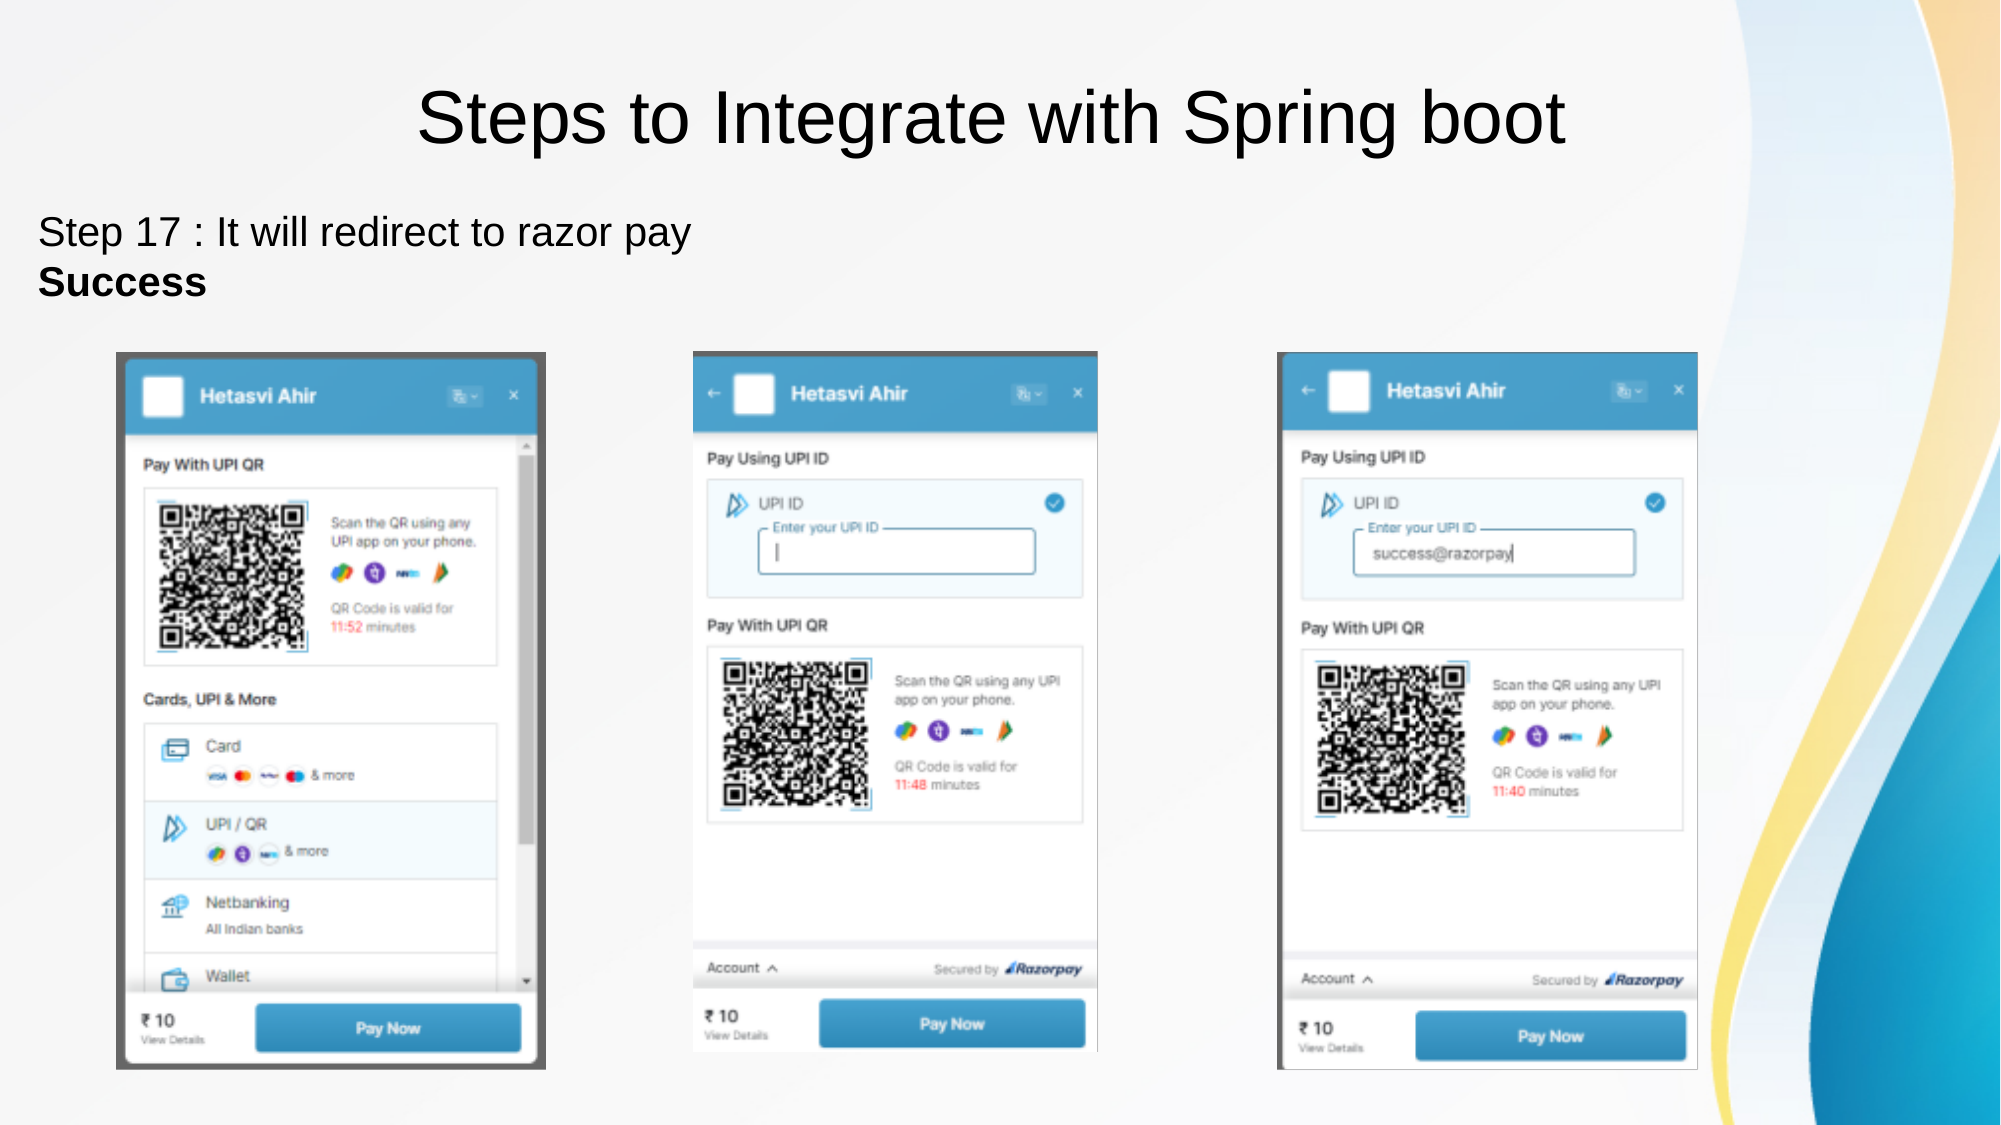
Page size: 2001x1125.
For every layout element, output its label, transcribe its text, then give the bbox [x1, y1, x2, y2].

picture [0, 0, 2001, 1125]
title Steps to Integrate with Spring boot [91, 65, 1893, 162]
text_box Step 17 : It will redirect to razor pay Success [22, 197, 898, 363]
